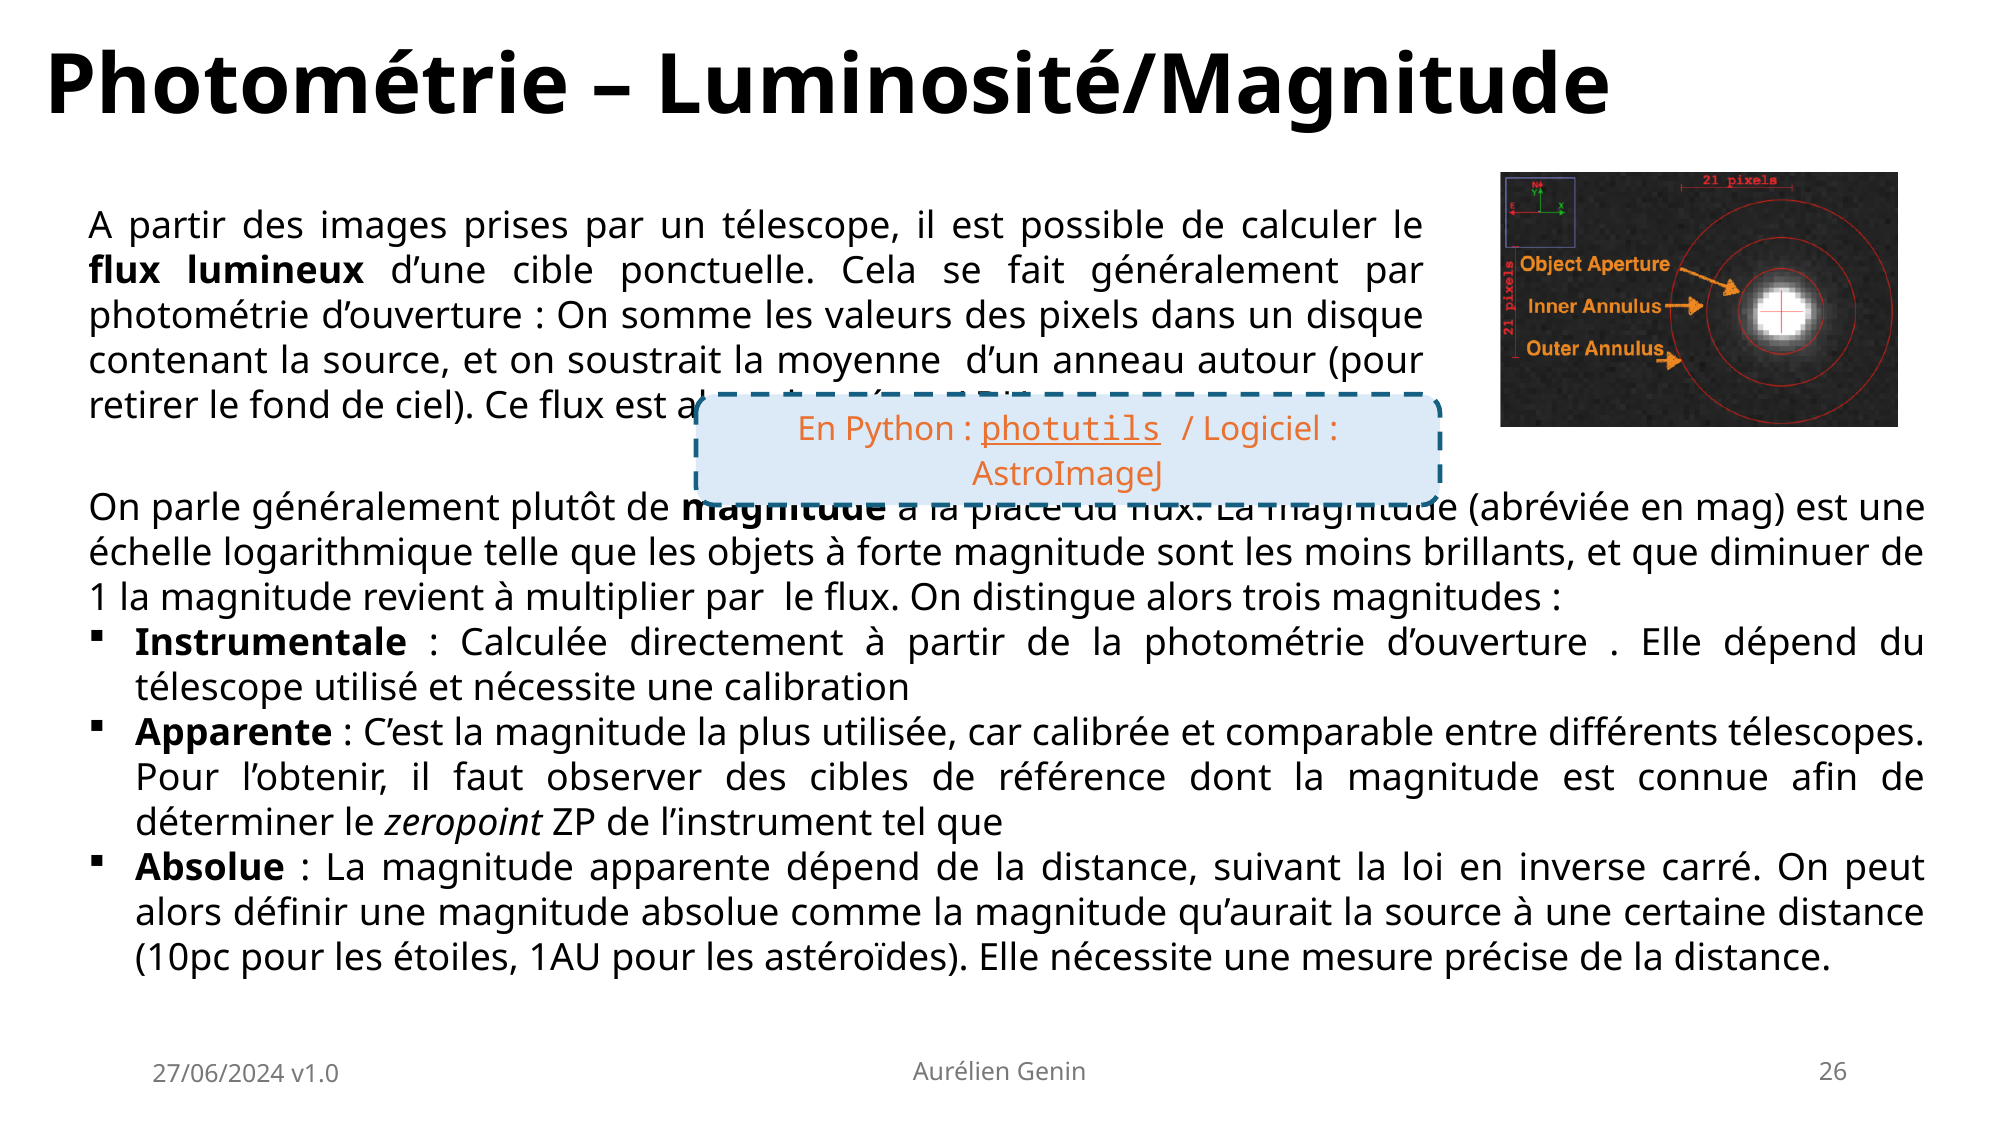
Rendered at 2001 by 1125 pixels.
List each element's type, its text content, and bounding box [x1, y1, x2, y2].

text_box A partir des images prises par un télescope, il est possible de calculer le flux lumineux d’une cible ponctuelle. Cela se fait généralement par photométrie d’ouverture : On somme les valeurs des pixels dans un disque contenant la source, et on soustrait la moyenne d’un anneau autour (pour retirer le fond de ciel). Ce flux est alors donné en ADU. [73, 194, 1440, 479]
footer Aurélien Genin [662, 1042, 1338, 1103]
slide_number 26 [1412, 1042, 1863, 1103]
picture [1499, 172, 1899, 428]
text_box En Python : photutils / Logiciel : AstroImageJ [695, 394, 1440, 506]
text_box [975, 537, 1025, 588]
text_box Photométrie – Luminosité/Magnitude [30, 22, 1898, 138]
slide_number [137, 1042, 588, 1103]
